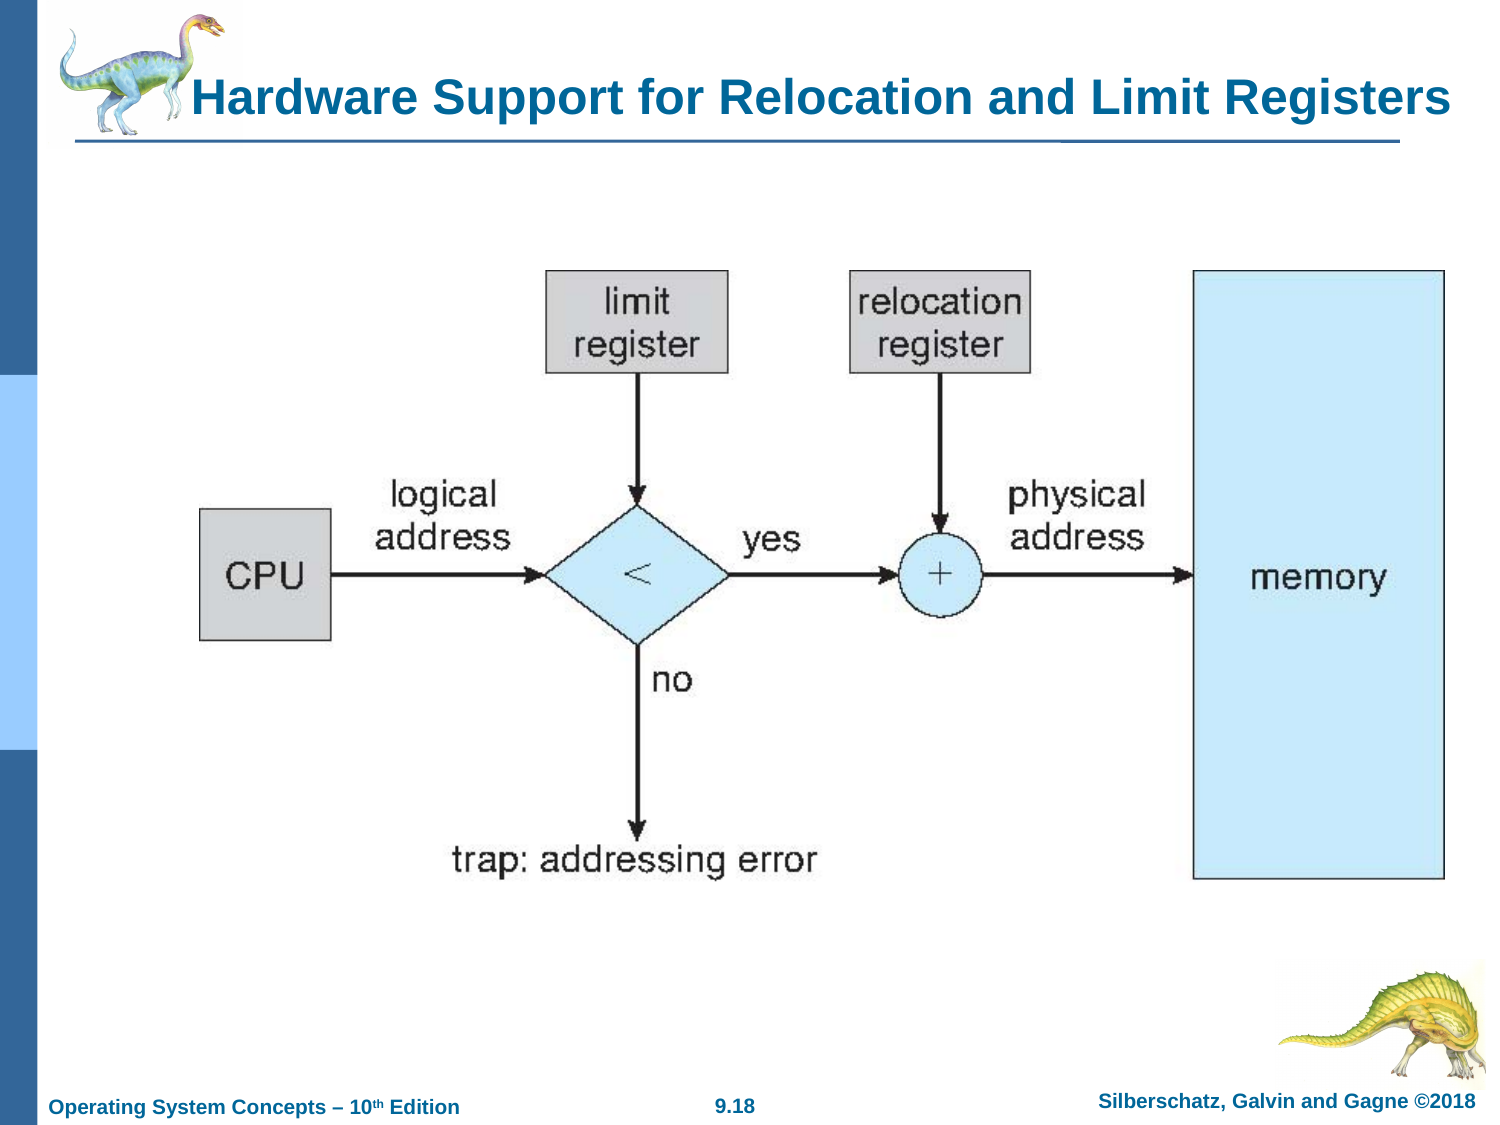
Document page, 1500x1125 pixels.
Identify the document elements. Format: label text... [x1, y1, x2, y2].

title Hardware Support for Relocation and Limit Registers [129, 38, 1500, 133]
picture [46, 0, 243, 149]
picture [1275, 959, 1486, 1090]
picture [198, 270, 1445, 890]
